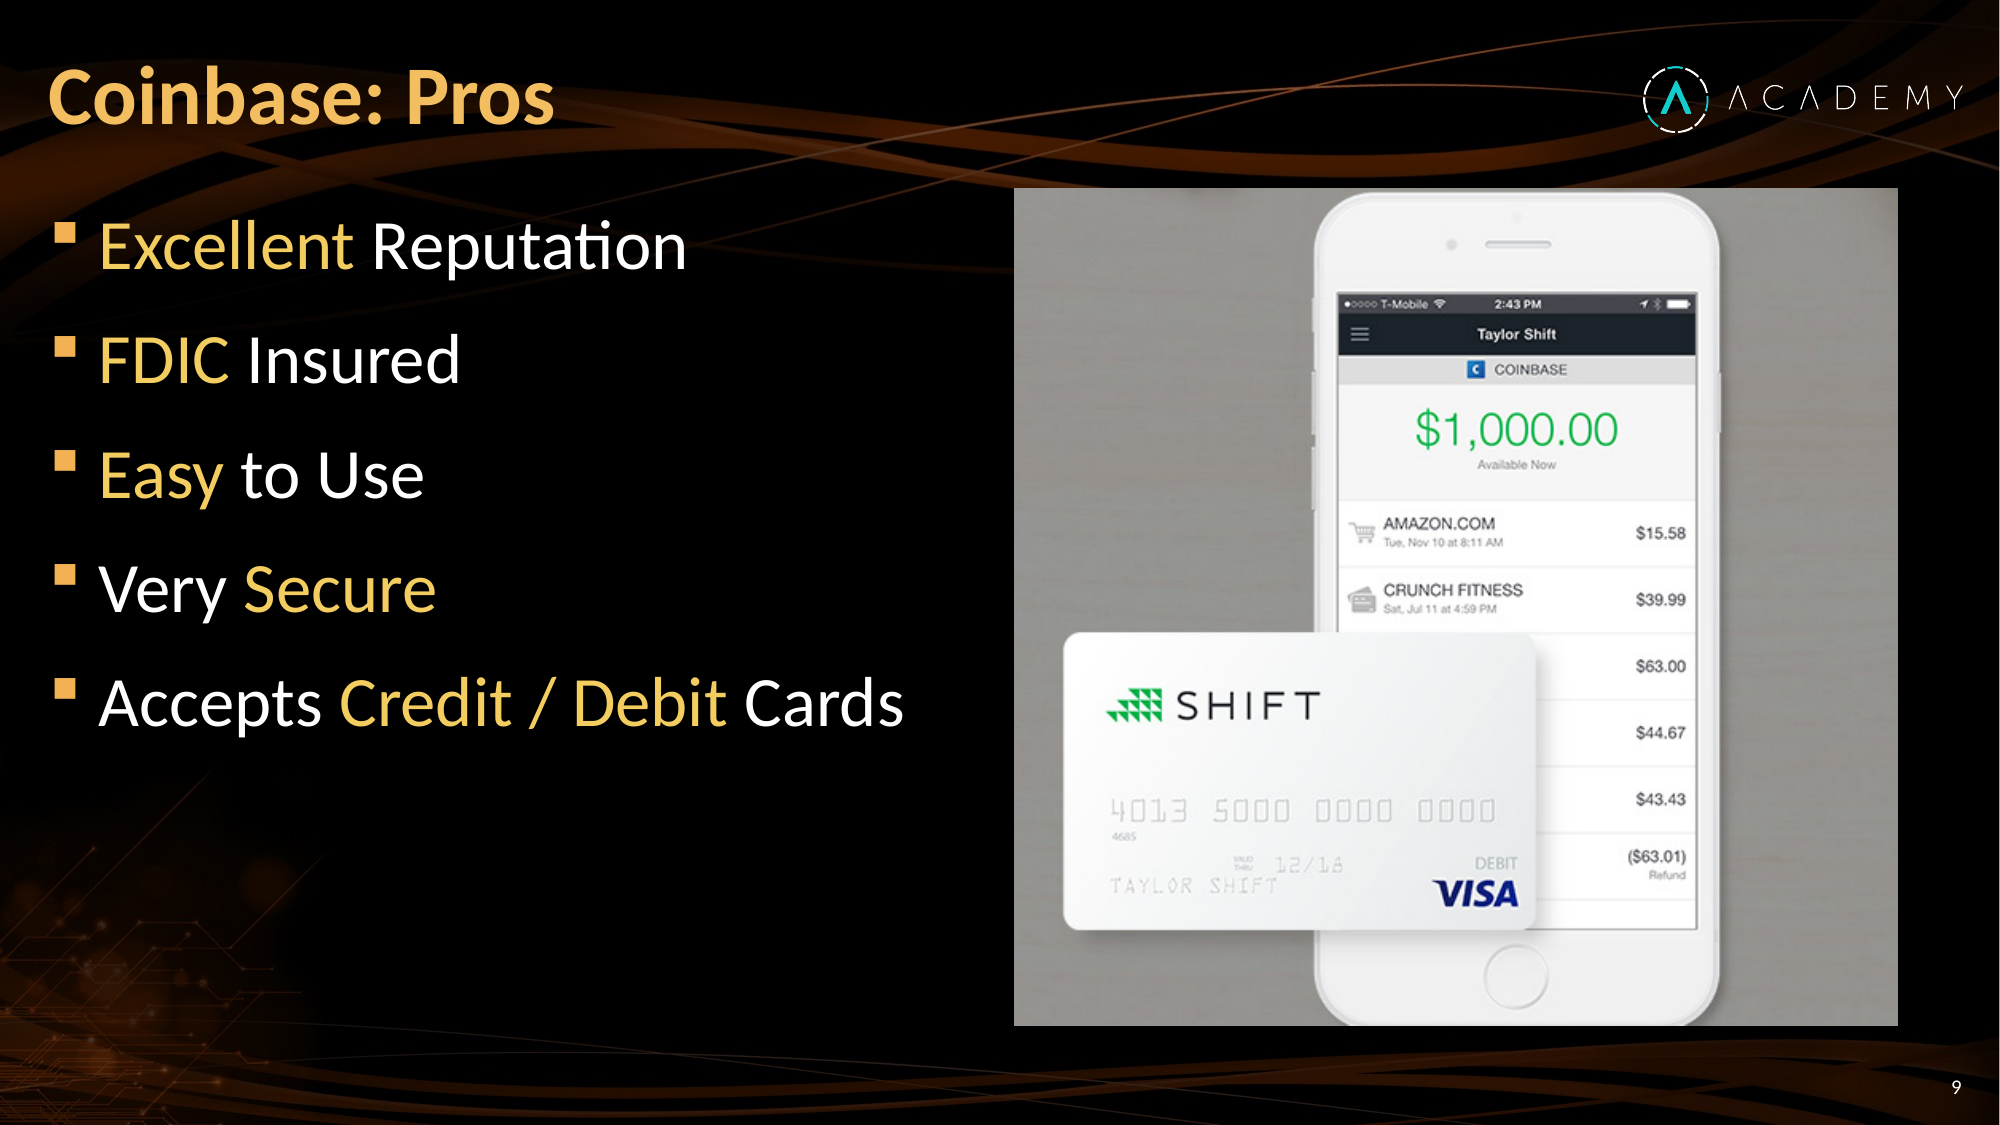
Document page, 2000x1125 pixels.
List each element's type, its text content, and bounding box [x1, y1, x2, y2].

picture [0, 0, 2000, 1125]
list Excellent Reputation FDIC Insured Easy to Use Very Secure Accepts Credit / Debit Cards [31, 188, 1968, 1103]
title Coinbase: Pros [30, 6, 1602, 189]
